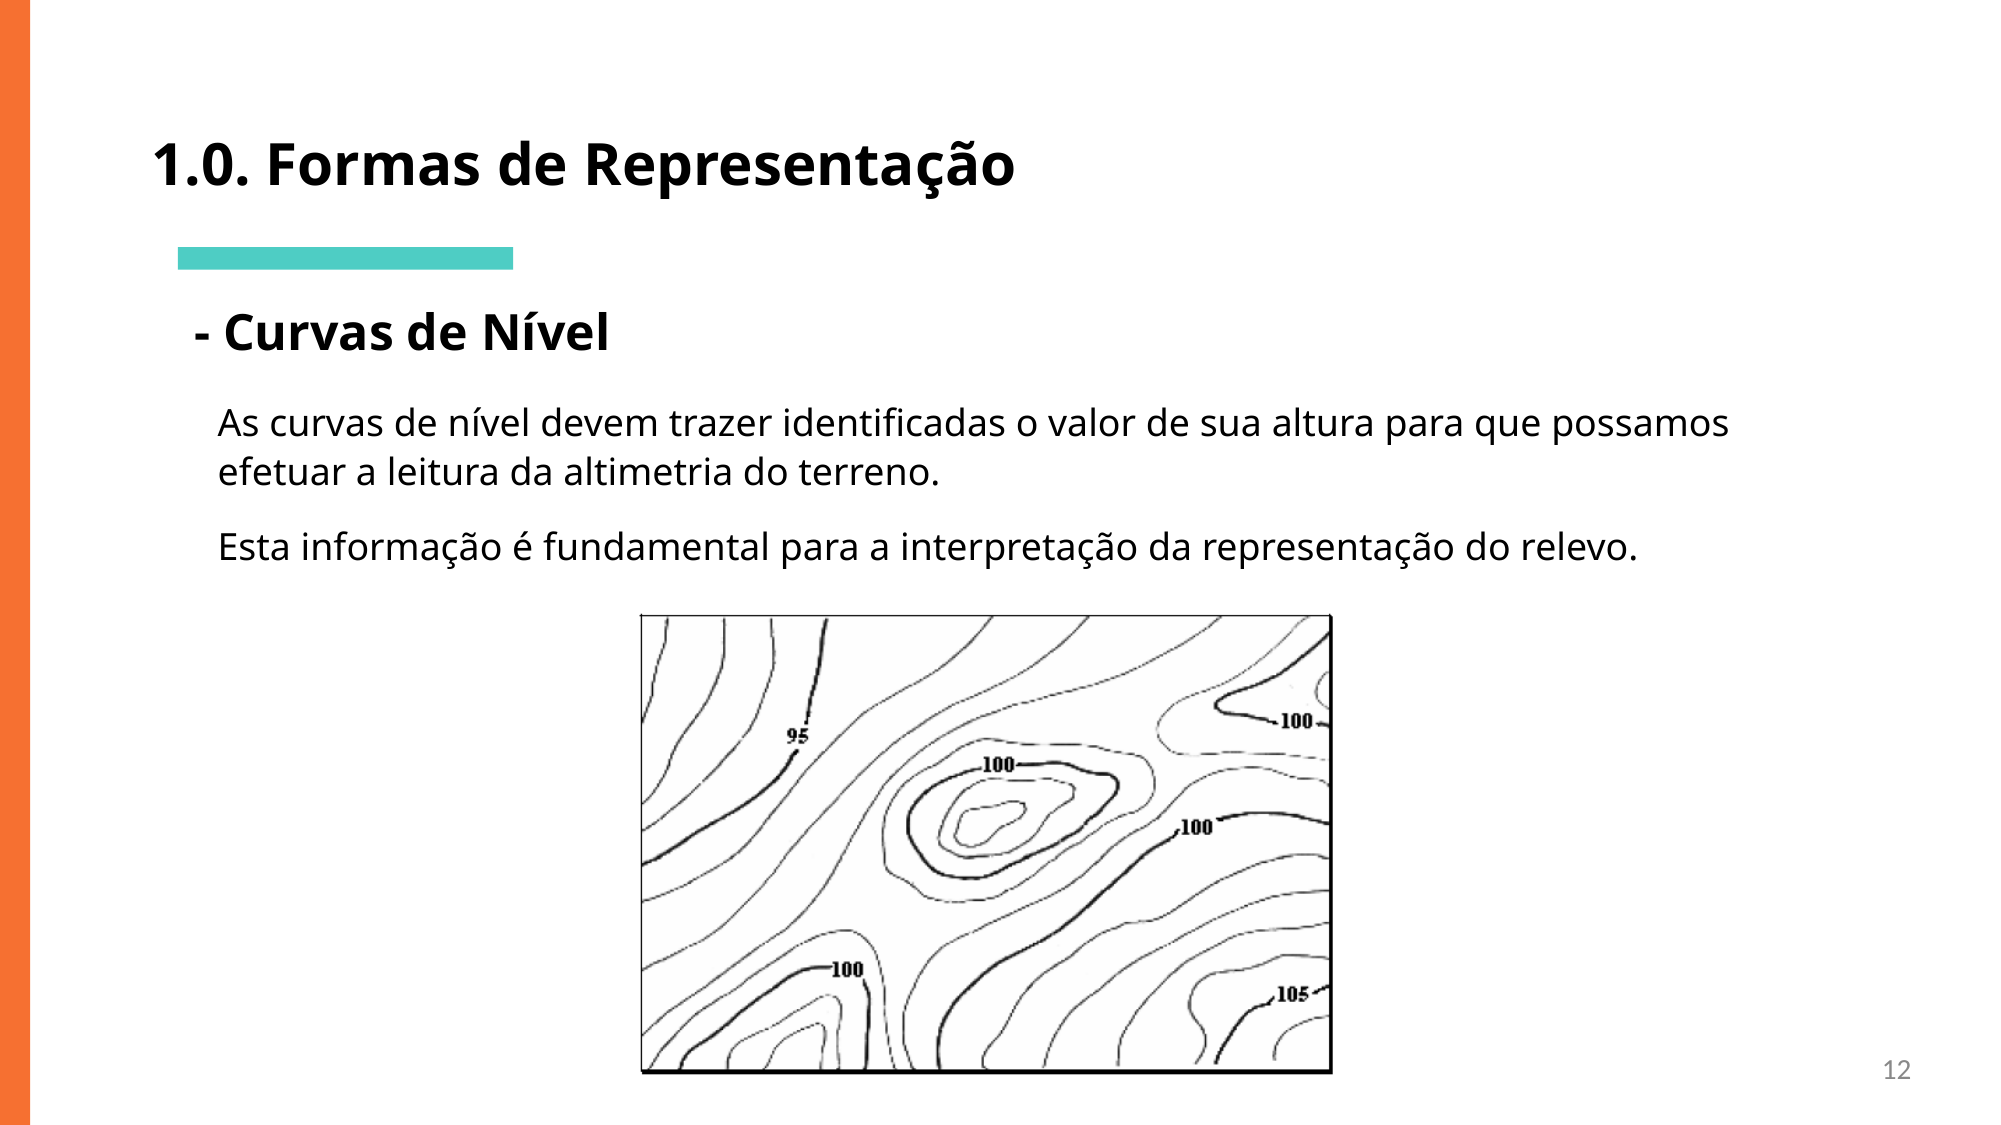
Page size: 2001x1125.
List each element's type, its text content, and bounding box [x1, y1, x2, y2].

picture [636, 609, 1339, 1083]
text_box As curvas de nível devem trazer identificadas o valor de sua altura para que possamos efetuar a leitura da altimetria do terreno. Esta informação é fundamental para a interpretação da representação do relevo. [203, 386, 1832, 576]
title 1.0. Formas de Representação [151, 104, 1849, 212]
text_box - Curvas de Nível [179, 292, 1898, 364]
slide_number <número> [1867, 1042, 1947, 1103]
